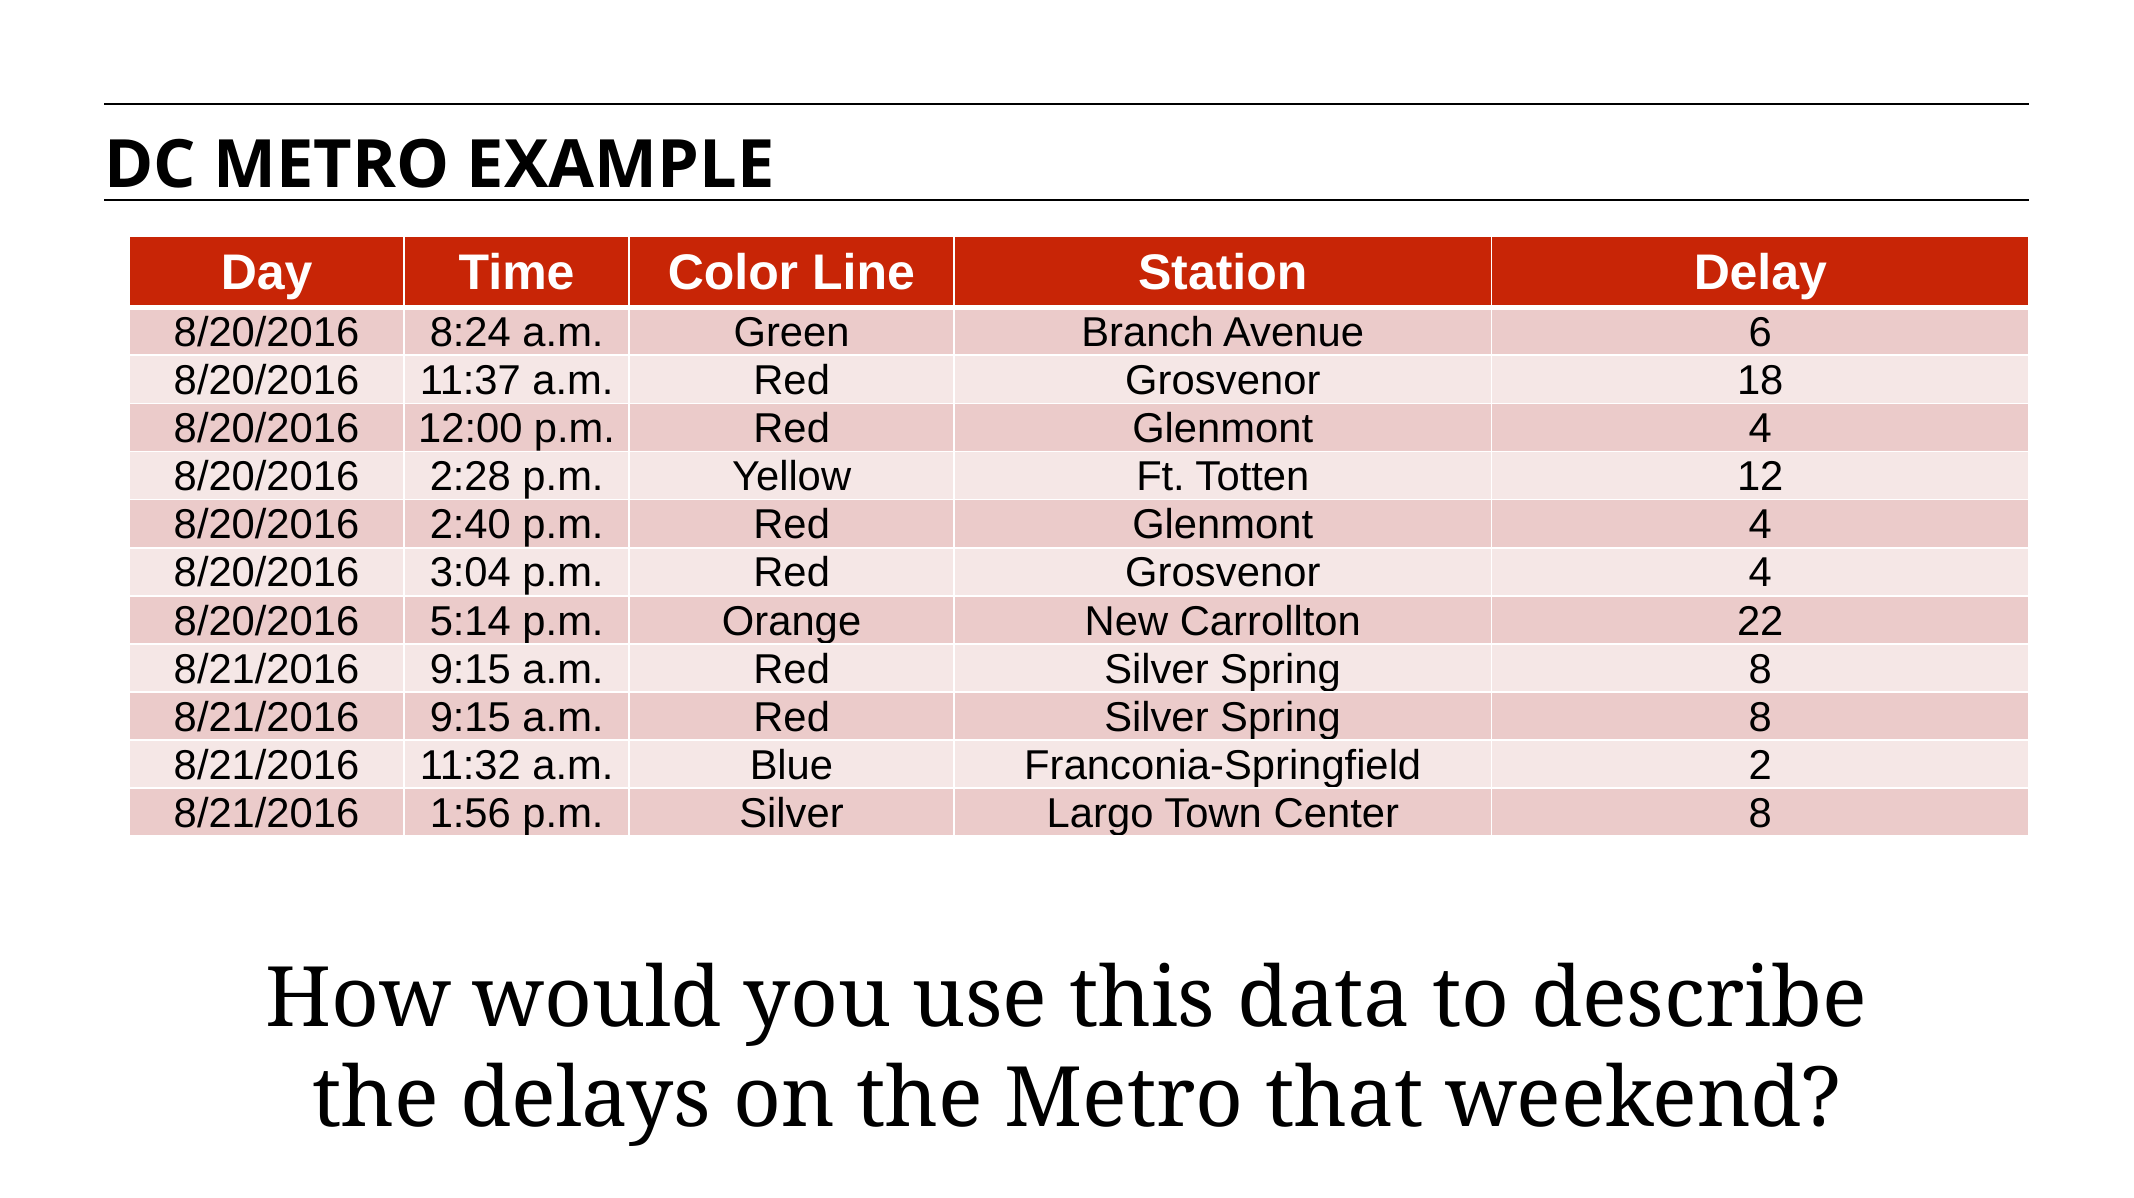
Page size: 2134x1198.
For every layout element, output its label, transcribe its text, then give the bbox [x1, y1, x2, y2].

table_cell 9:15 a.m. [405, 645, 628, 691]
table_cell 8/21/2016 [130, 693, 403, 739]
table_cell 4 [1492, 404, 2028, 451]
text_box How would you use this data to describe the delays on the Metro that weekend? [125, 942, 2030, 1062]
table_cell 4 [1492, 549, 2028, 595]
table_cell Grosvenor [955, 356, 1491, 403]
table_cell Red [630, 404, 953, 451]
table_header Color Line [630, 237, 953, 305]
table_cell Franconia-Springfield [955, 741, 1491, 787]
table_cell 6 [1492, 310, 2028, 354]
table_cell 8/20/2016 [130, 549, 403, 595]
table_cell 8/20/2016 [130, 597, 403, 643]
table_cell 8/20/2016 [130, 404, 403, 451]
table_cell 4 [1492, 500, 2028, 547]
table_cell 8/20/2016 [130, 310, 403, 354]
table_cell 8/21/2016 [130, 645, 403, 691]
table_cell Blue [630, 741, 953, 787]
table_cell Grosvenor [955, 549, 1491, 595]
table_cell 12:00 p.m. [405, 404, 628, 451]
table_cell Largo Town Center [955, 789, 1491, 835]
list [104, 212, 2030, 837]
table_cell 1:56 p.m. [405, 789, 628, 835]
table_cell Red [630, 693, 953, 739]
table_header Station [955, 237, 1491, 305]
table_cell 8 [1492, 693, 2028, 739]
table_cell Red [630, 500, 953, 547]
table_cell 2:28 p.m. [405, 452, 628, 499]
table_cell 8/20/2016 [130, 500, 403, 547]
table_cell 8/20/2016 [130, 452, 403, 499]
table_cell 2 [1492, 741, 2028, 787]
table_cell 12 [1492, 452, 2028, 499]
text_box DC METRO EXAMPLE [104, 120, 2030, 192]
table_cell 11:32 a.m. [405, 741, 628, 787]
table_header Time [405, 237, 628, 305]
table_header Delay [1492, 237, 2028, 305]
table_cell Glenmont [955, 404, 1491, 451]
table_cell 8/20/2016 [130, 356, 403, 403]
table_cell Silver Spring [955, 693, 1491, 739]
table_cell Red [630, 645, 953, 691]
table_cell 2:40 p.m. [405, 500, 628, 547]
table_cell 8:24 a.m. [405, 310, 628, 354]
table_cell 8 [1492, 645, 2028, 691]
table_cell 3:04 p.m. [405, 549, 628, 595]
table_cell Branch Avenue [955, 310, 1491, 354]
table_cell Red [630, 549, 953, 595]
table_cell 8/21/2016 [130, 789, 403, 835]
table_cell Yellow [630, 452, 953, 499]
table_cell 11:37 a.m. [405, 356, 628, 403]
table_cell 8 [1492, 789, 2028, 835]
table_cell Ft. Totten [955, 452, 1491, 499]
table_header Day [130, 237, 403, 305]
table_cell Silver [630, 789, 953, 835]
table_cell 9:15 a.m. [405, 693, 628, 739]
table_cell Glenmont [955, 500, 1491, 547]
table_cell 5:14 p.m. [405, 597, 628, 643]
table_cell Red [630, 356, 953, 403]
table_cell Silver Spring [955, 645, 1491, 691]
table_cell Green [630, 310, 953, 354]
table_cell 22 [1492, 597, 2028, 643]
table_cell New Carrollton [955, 597, 1491, 643]
table_cell 18 [1492, 356, 2028, 403]
table_cell Orange [630, 597, 953, 643]
table_cell 8/21/2016 [130, 741, 403, 787]
